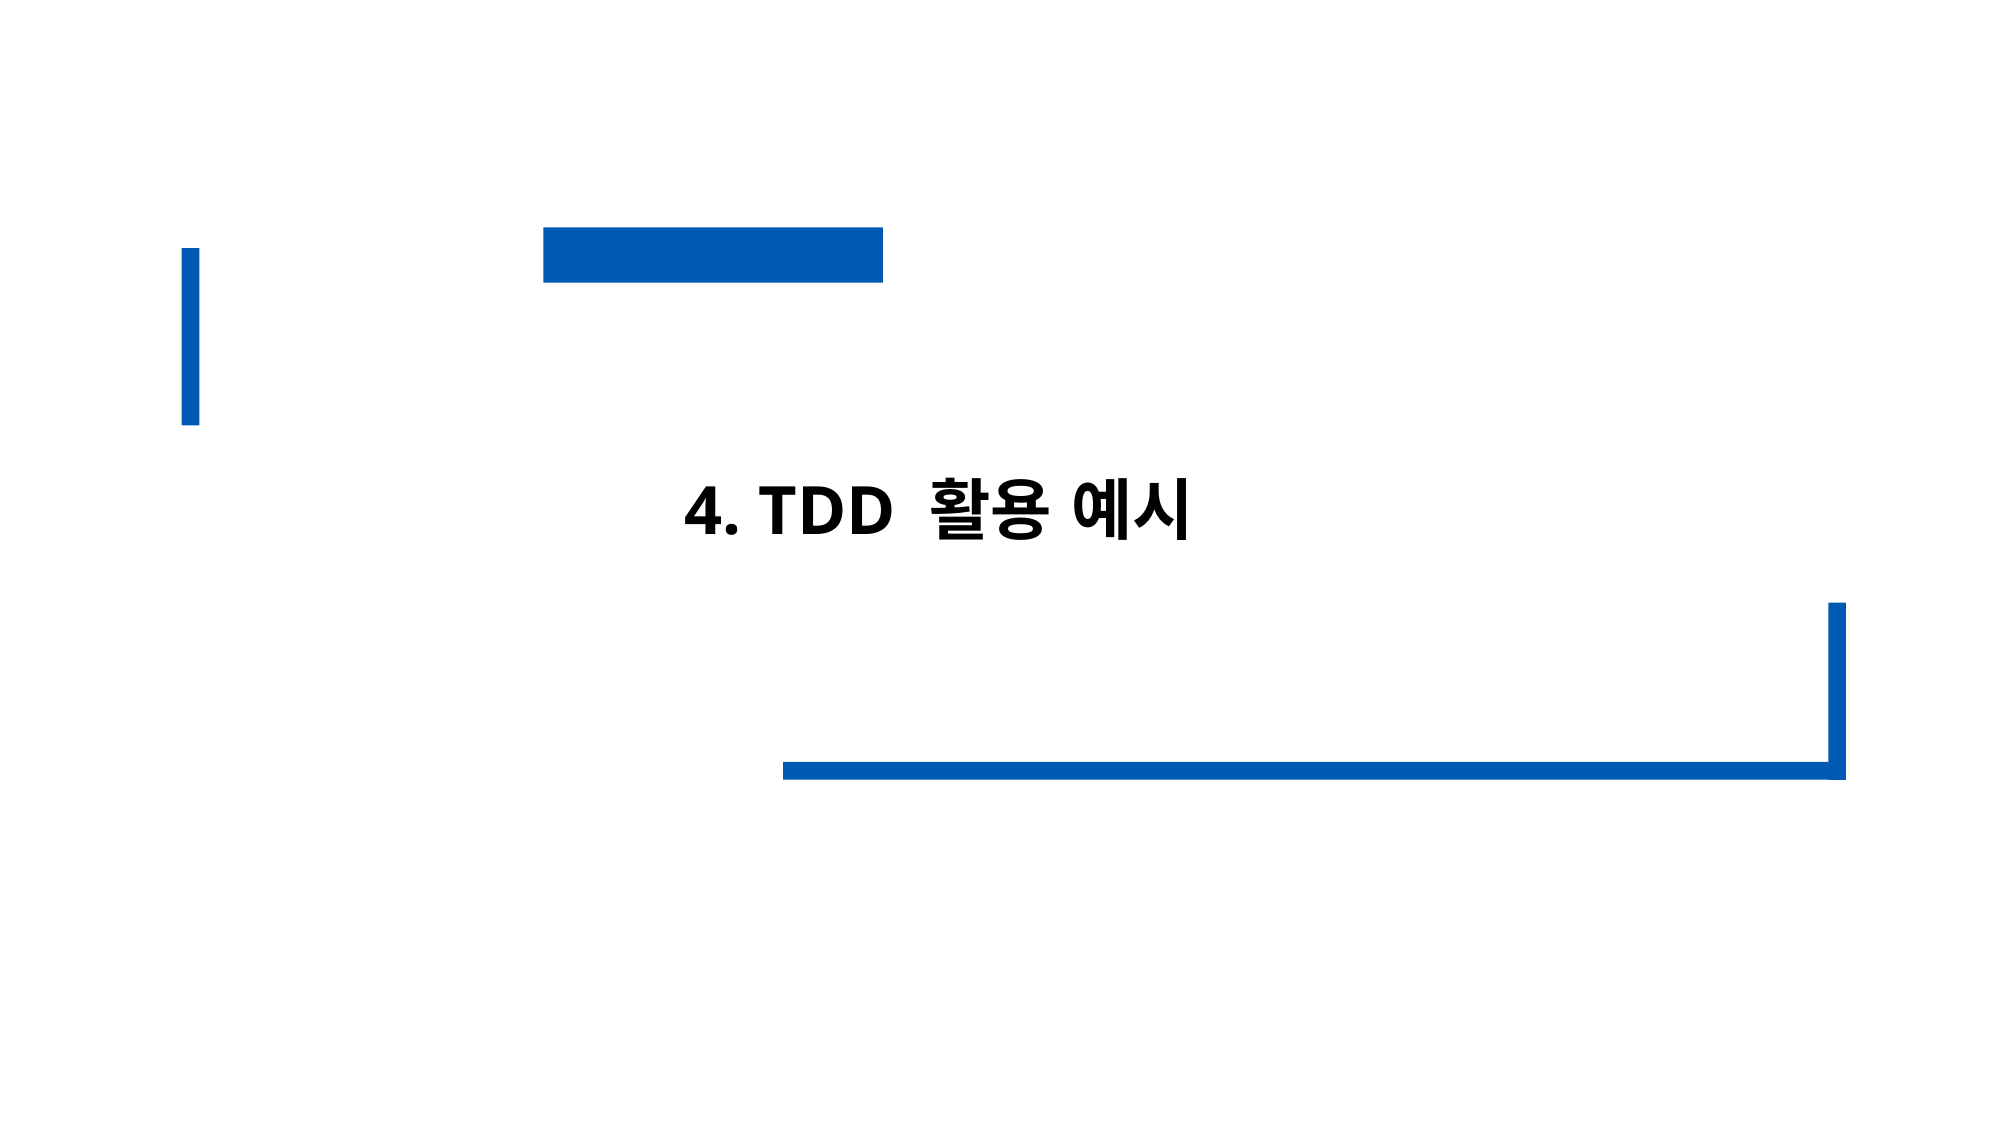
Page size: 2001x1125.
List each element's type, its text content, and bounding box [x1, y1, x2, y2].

list 4. TDD 활용 예시 [684, 305, 1733, 721]
